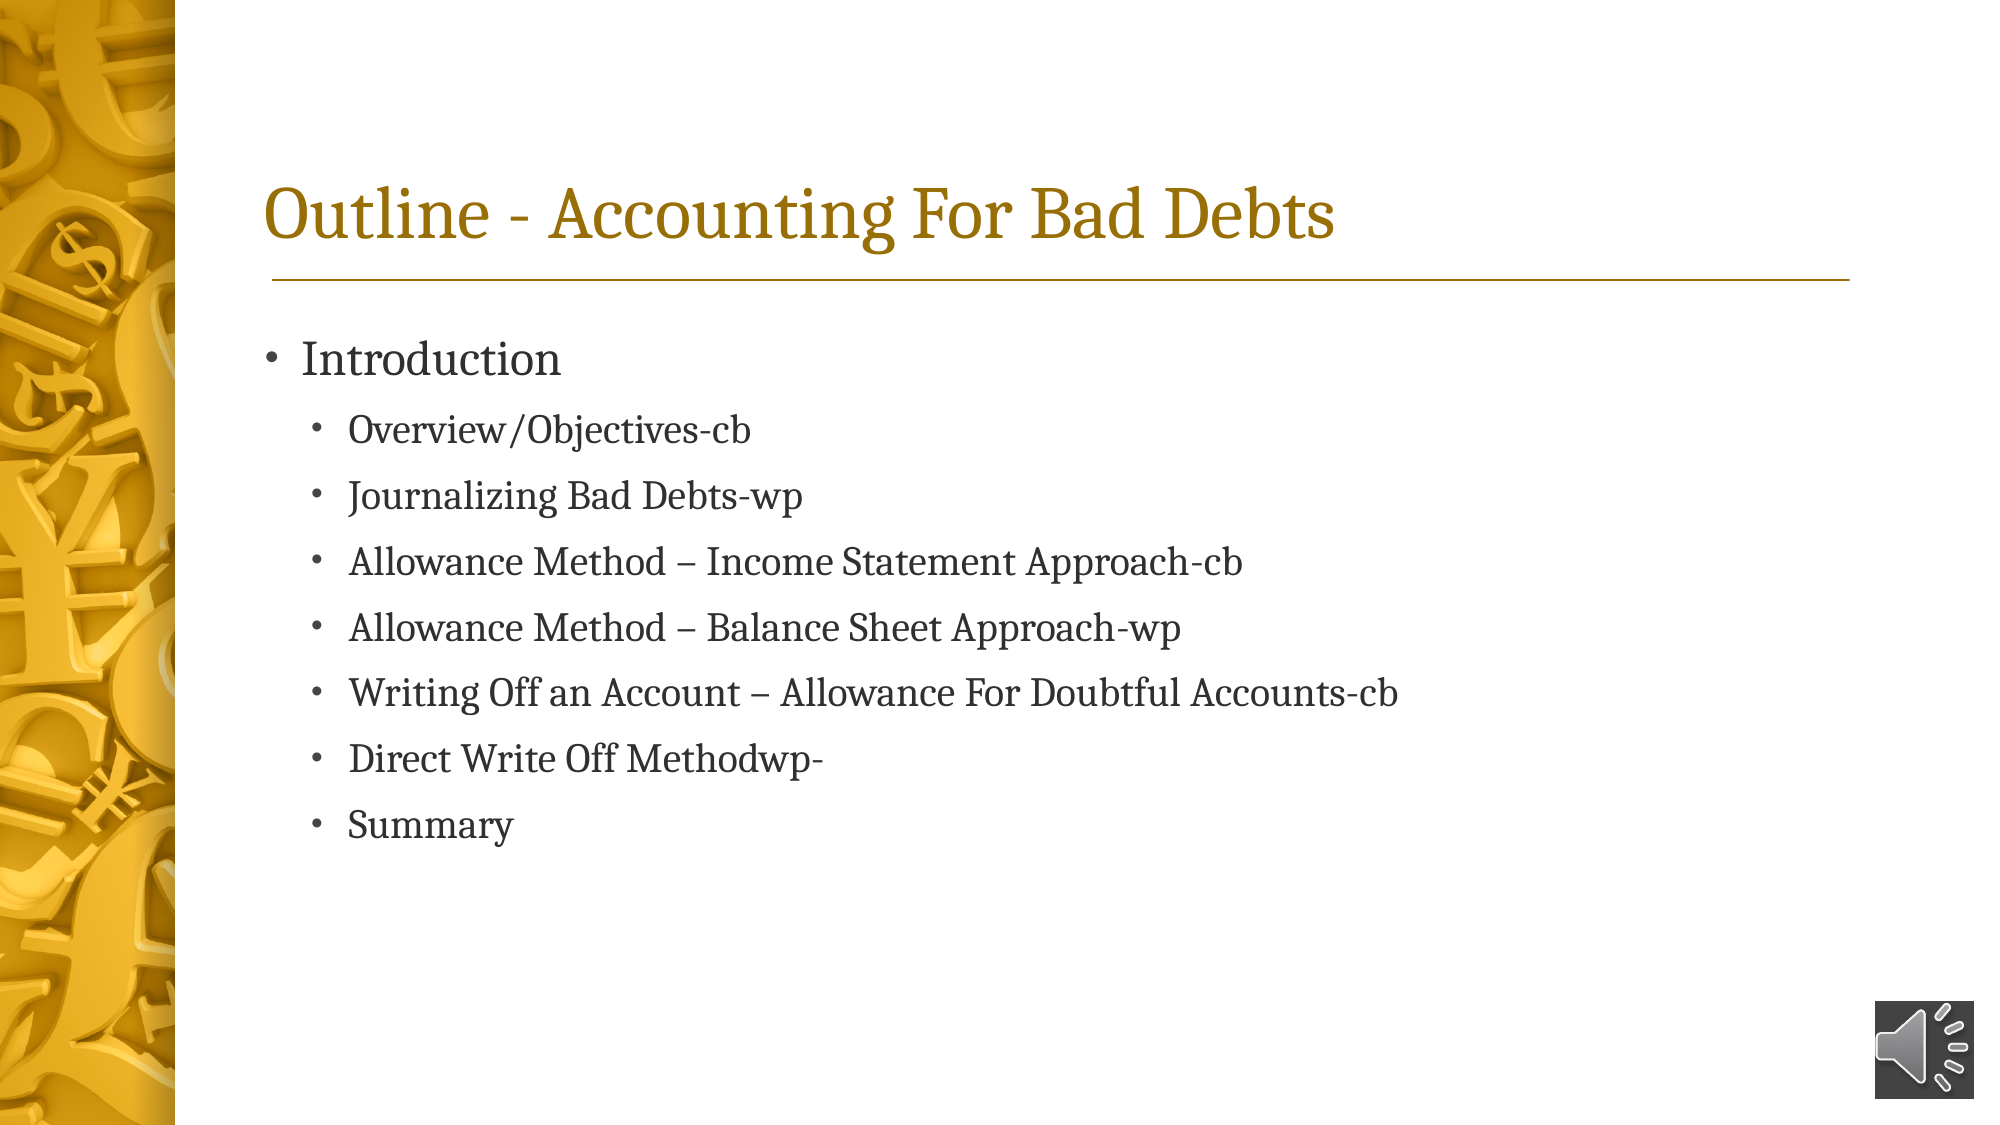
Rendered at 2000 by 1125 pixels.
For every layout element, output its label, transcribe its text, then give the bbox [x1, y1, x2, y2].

list Introduction Overview/Objectives-cb Journalizing Bad Debts-wp Allowance Method – Income Statement Approach-cb Allowance Method – Balance Sheet Approach-wp Writing Off an Account – Allowance For Doubtful Accounts-cb Direct Write Off Methodwp- Summary [249, 324, 1863, 1012]
text_box [1140, 221, 1171, 283]
picture [0, 0, 175, 1125]
picture [1874, 999, 1975, 1100]
title Outline - Accounting For Bad Debts [249, 62, 1863, 263]
